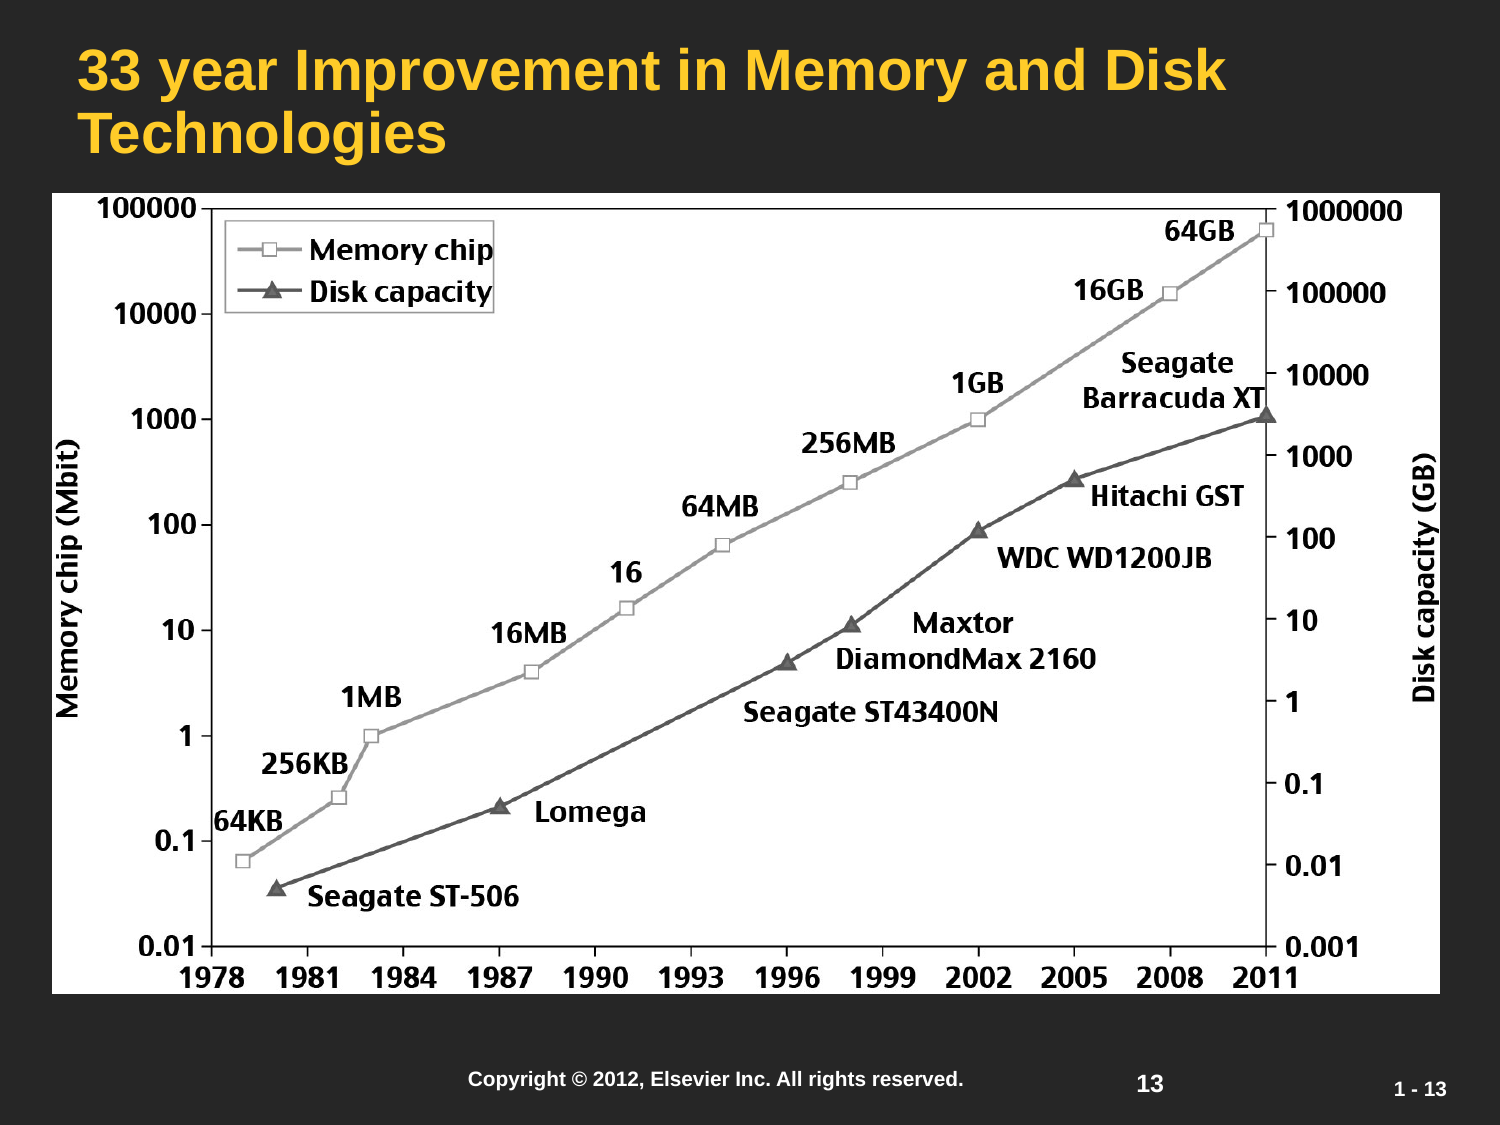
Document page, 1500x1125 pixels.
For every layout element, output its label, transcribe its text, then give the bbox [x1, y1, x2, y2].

picture [51, 193, 1440, 994]
text_box 33 year Improvement in Memory and Disk Technologies [62, 32, 1440, 192]
